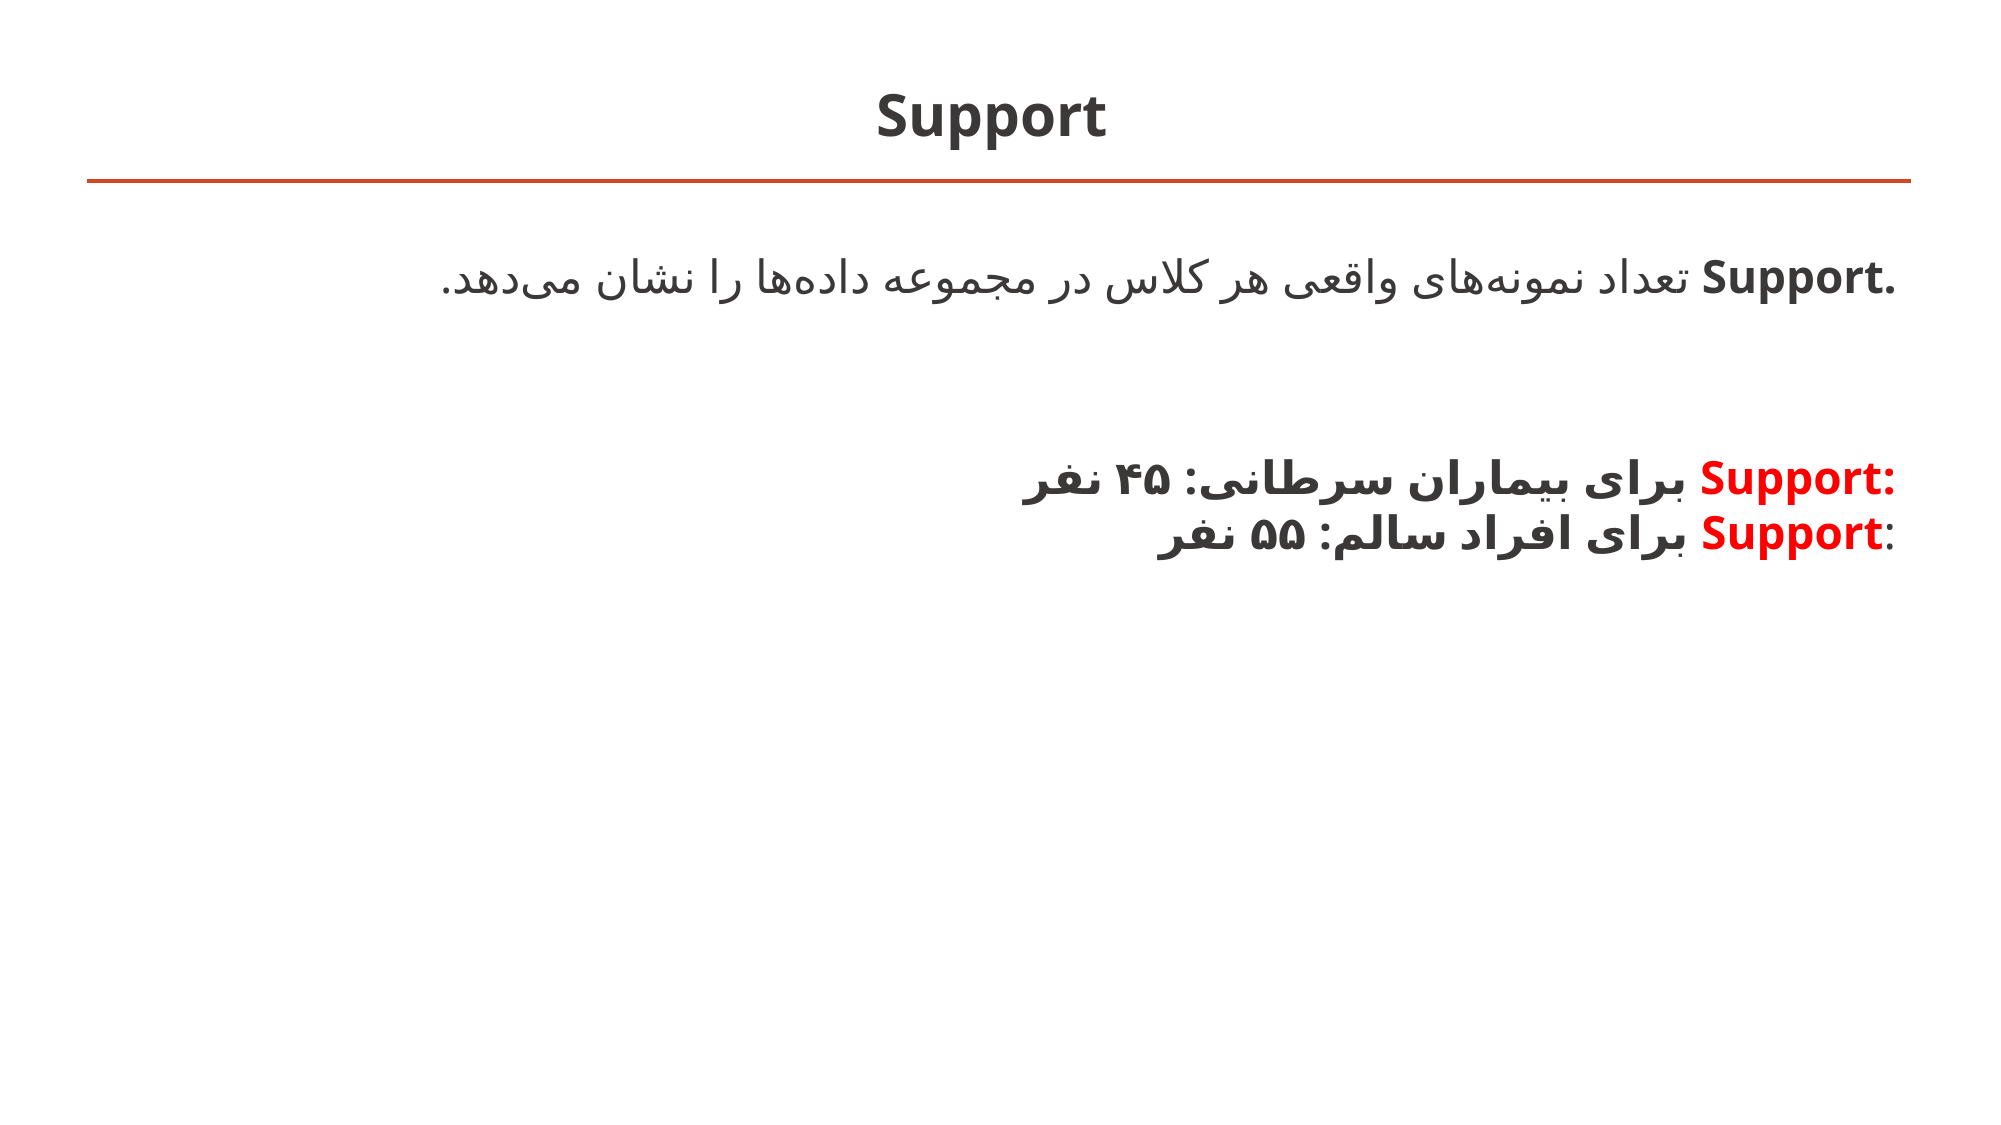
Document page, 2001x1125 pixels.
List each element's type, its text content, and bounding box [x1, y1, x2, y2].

list .Support تعداد نمونه‌های واقعی هر کلاس در مجموعه داده‌ها را نشان می‌دهد. :Support برای بیماران سرطانی: ۴۵ نفر :Support برای افراد سالم: ۵۵ نفر [72, 239, 1912, 995]
title Support [72, 70, 1912, 163]
